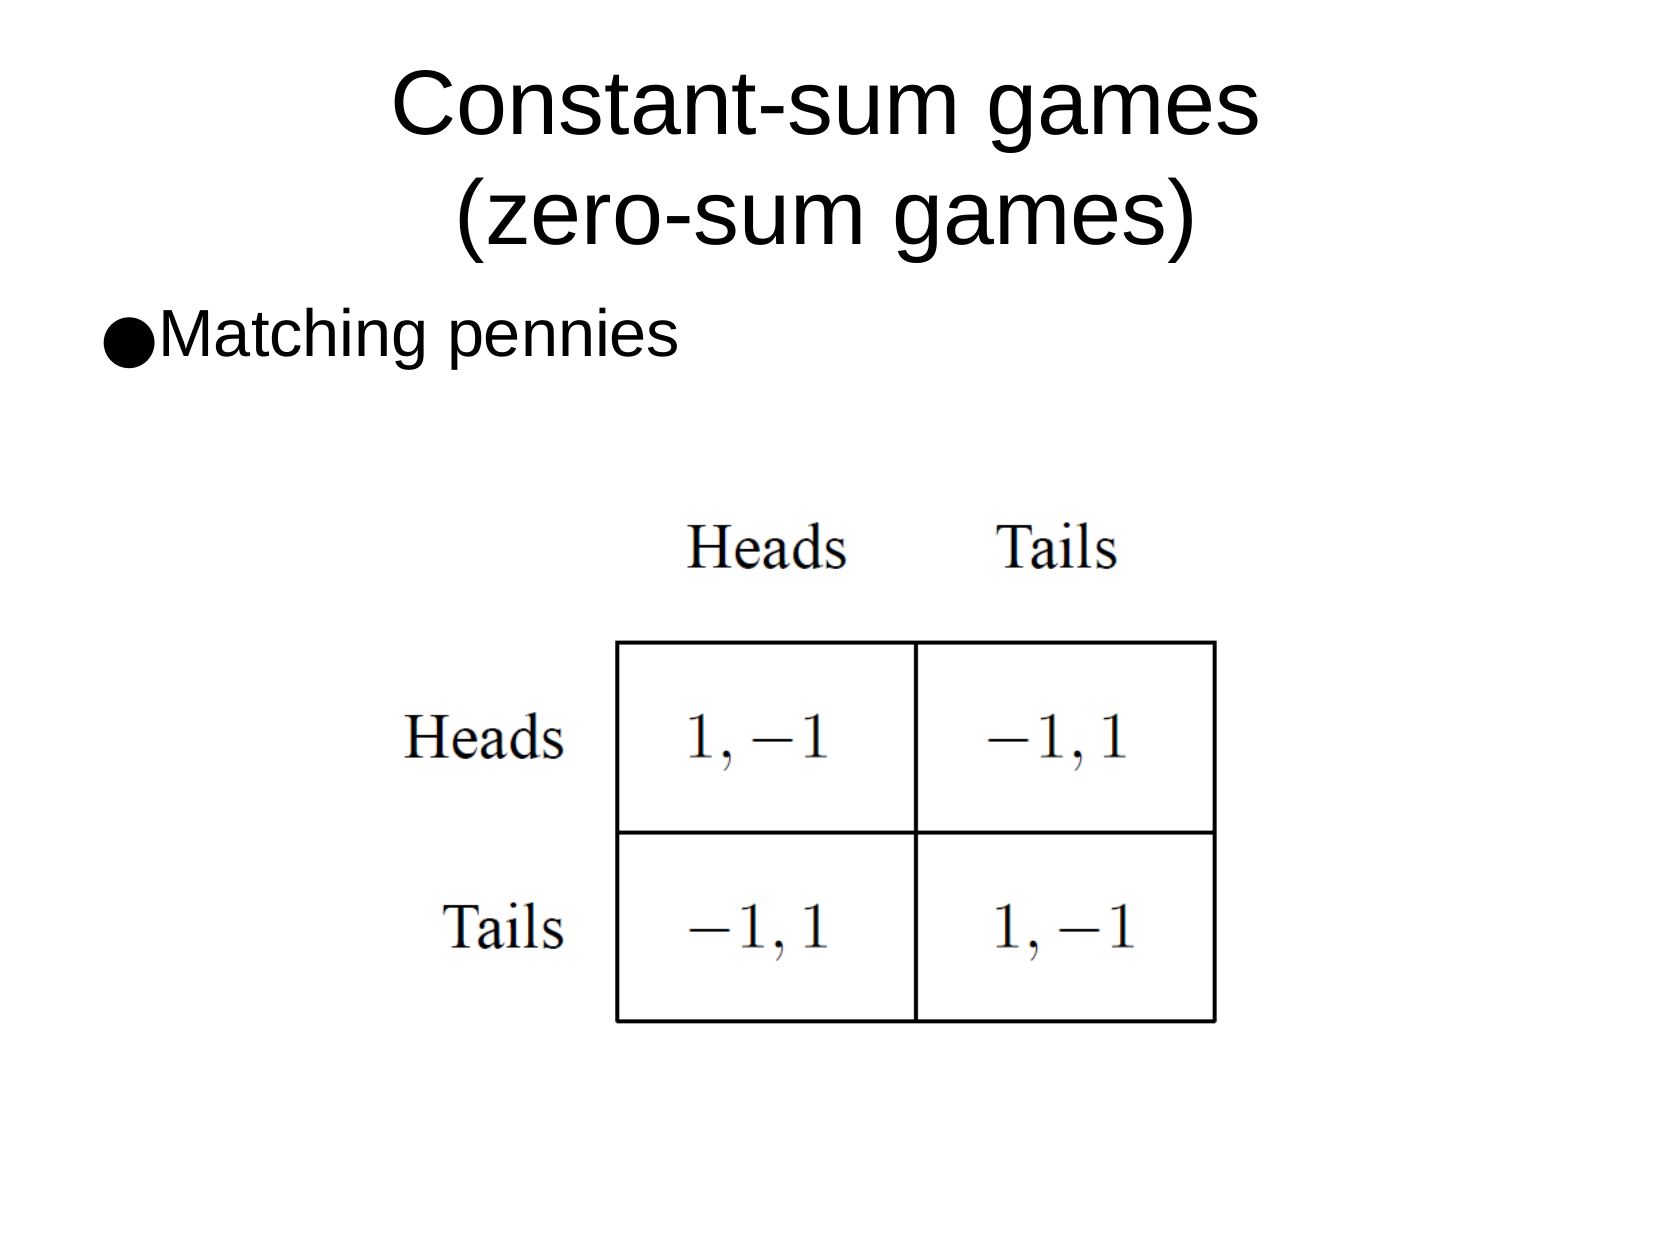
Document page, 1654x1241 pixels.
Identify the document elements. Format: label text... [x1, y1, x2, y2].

picture [322, 483, 1241, 1058]
text_box Constant-sum games (zero-sum games) [82, 49, 1571, 257]
text_box Matching pennies [82, 290, 1571, 1010]
